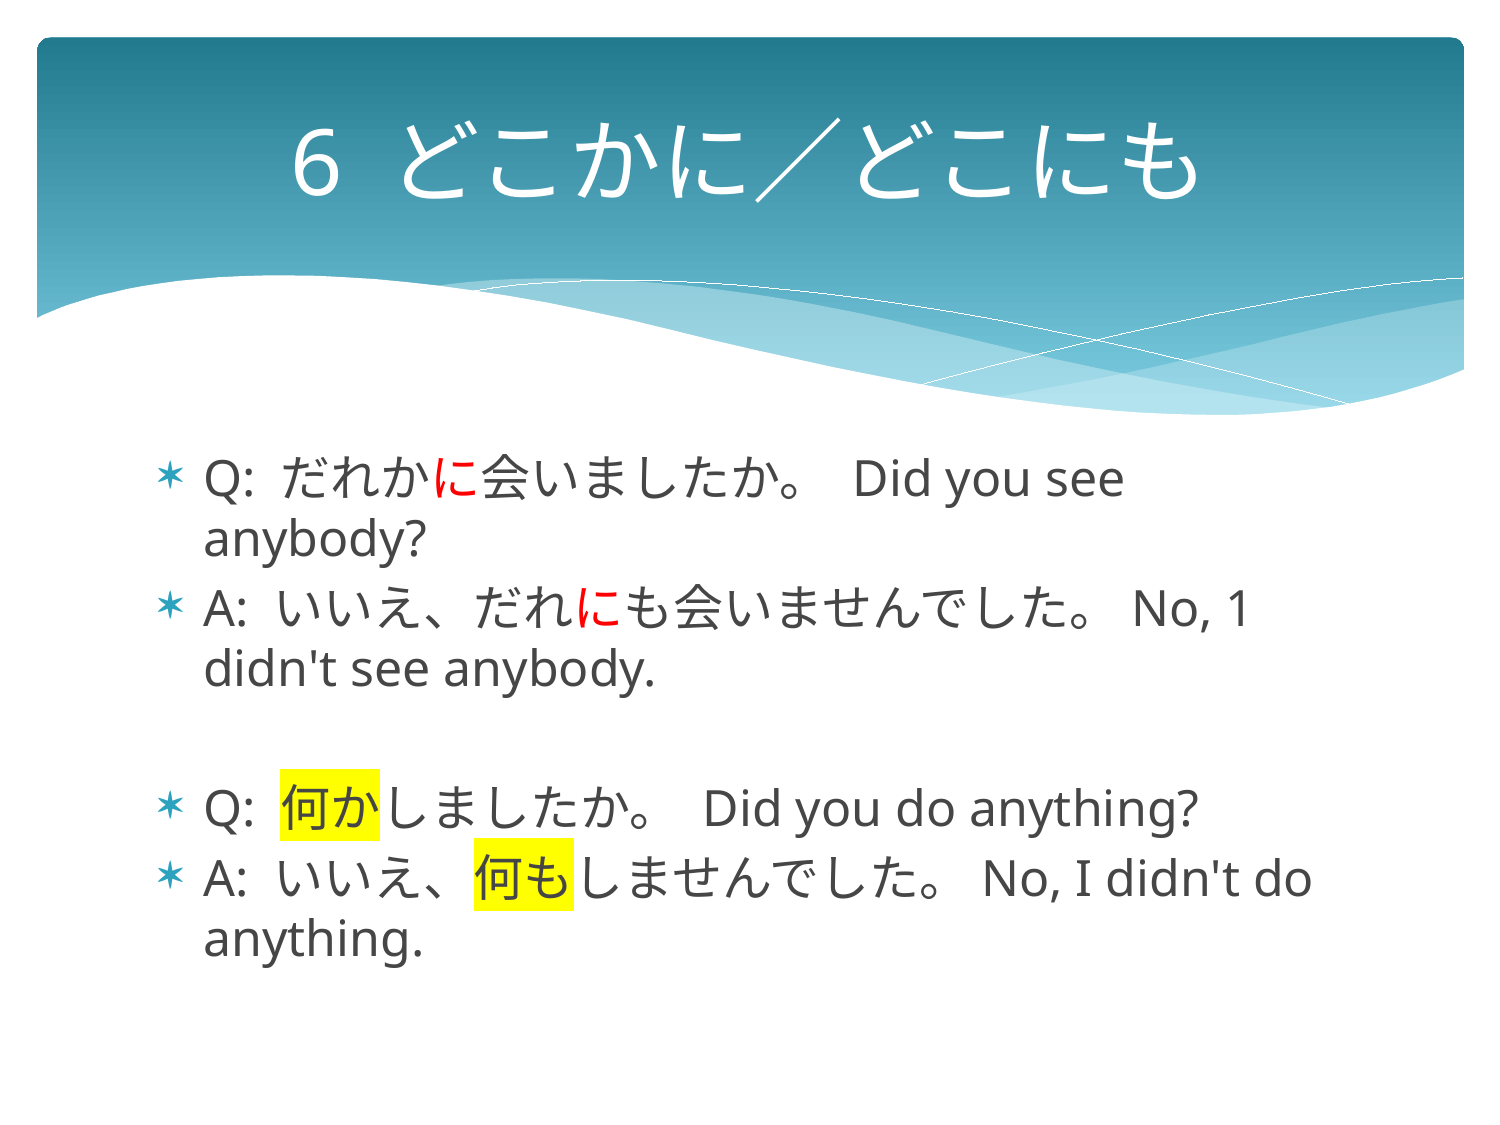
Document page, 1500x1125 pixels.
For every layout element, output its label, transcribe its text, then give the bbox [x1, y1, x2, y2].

list Q: だれかに会いましたか。 Did you see anybody? A: いいえ、だれにも会いませんでした。No, 1 didn't see anybody. Q: 何かしましたか。 Did you do anything? A: いいえ、何もしませんでした。No, I didn't do anything. [143, 438, 1359, 1005]
title 6 どこかに／どこにも [75, 55, 1425, 261]
